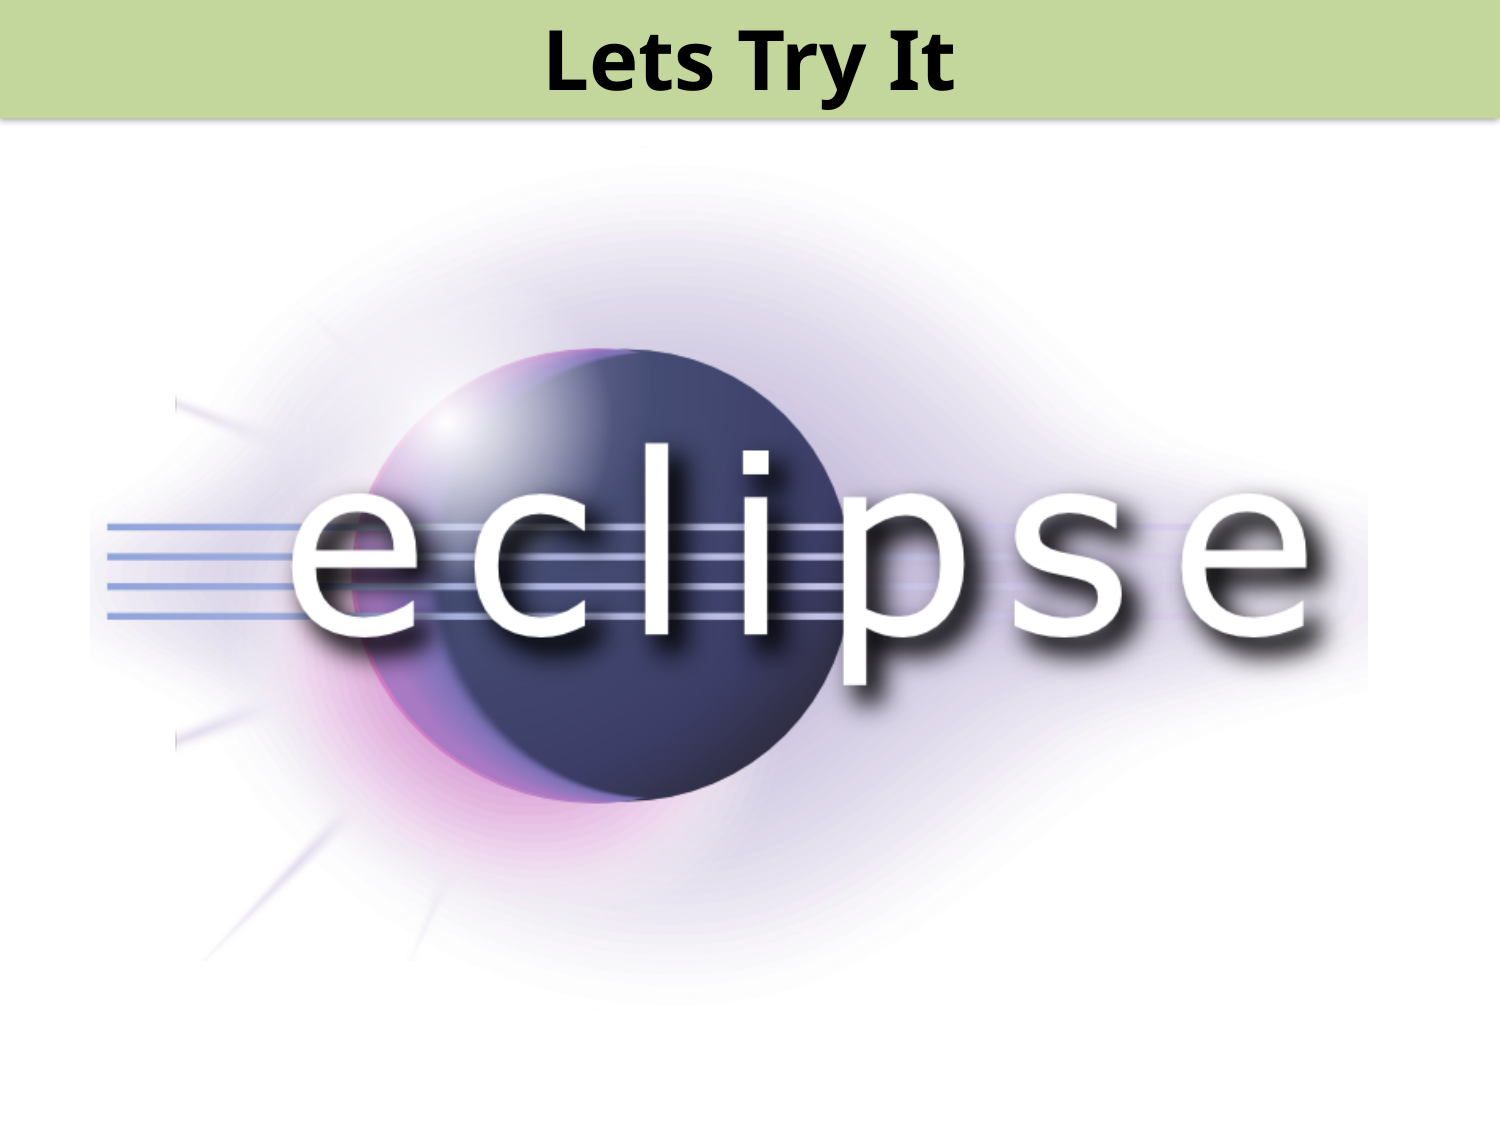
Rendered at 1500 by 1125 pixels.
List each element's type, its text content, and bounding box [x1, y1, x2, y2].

text_box Lets Try It [0, 0, 1500, 122]
picture [90, 127, 1368, 1026]
